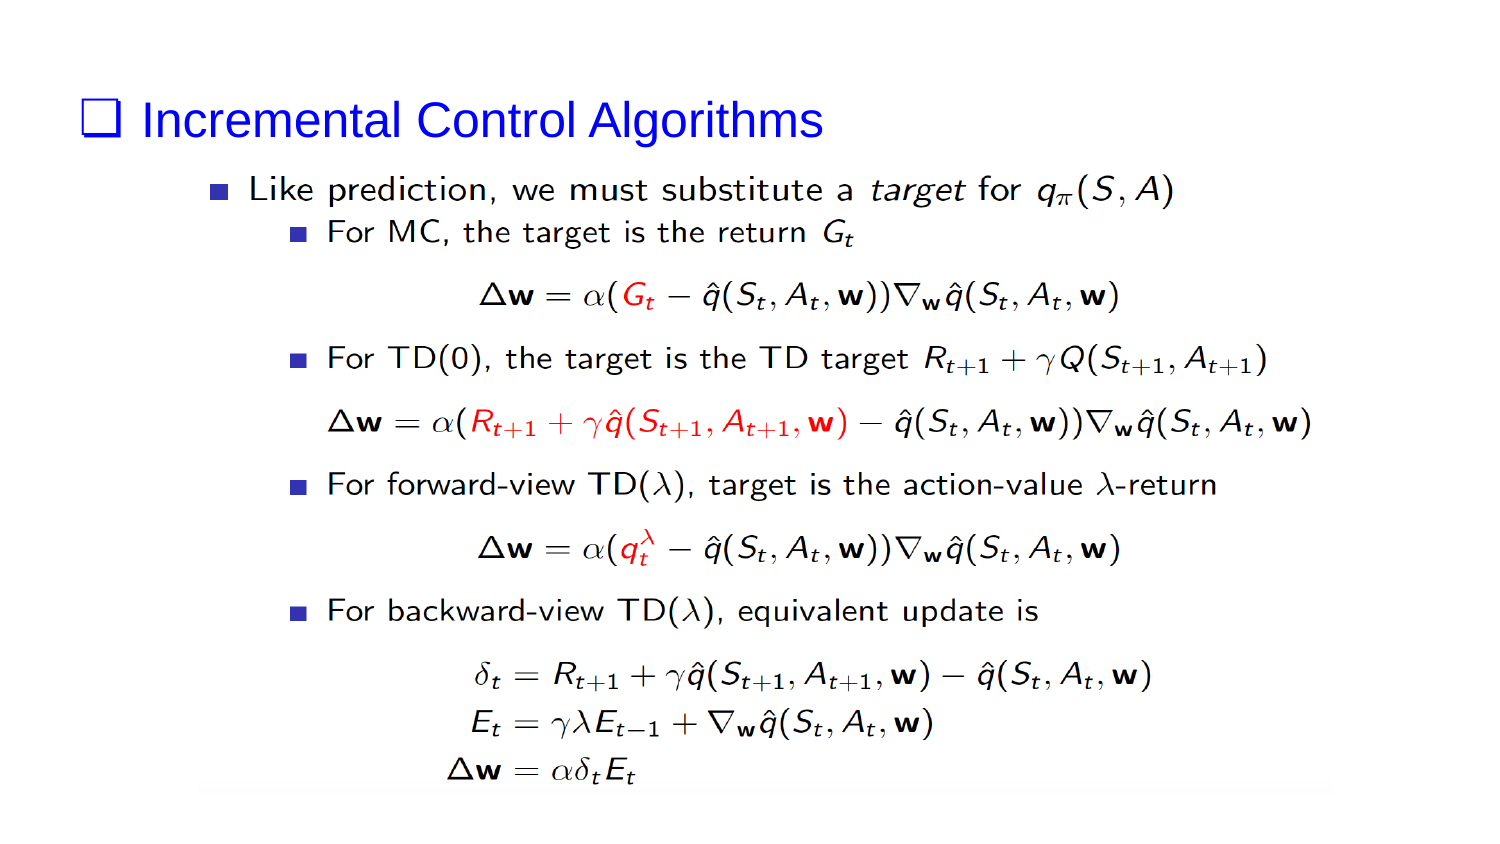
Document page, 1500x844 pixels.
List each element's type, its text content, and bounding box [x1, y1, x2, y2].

picture [197, 166, 1333, 794]
title Incremental Control Algorithms [51, 72, 1449, 167]
